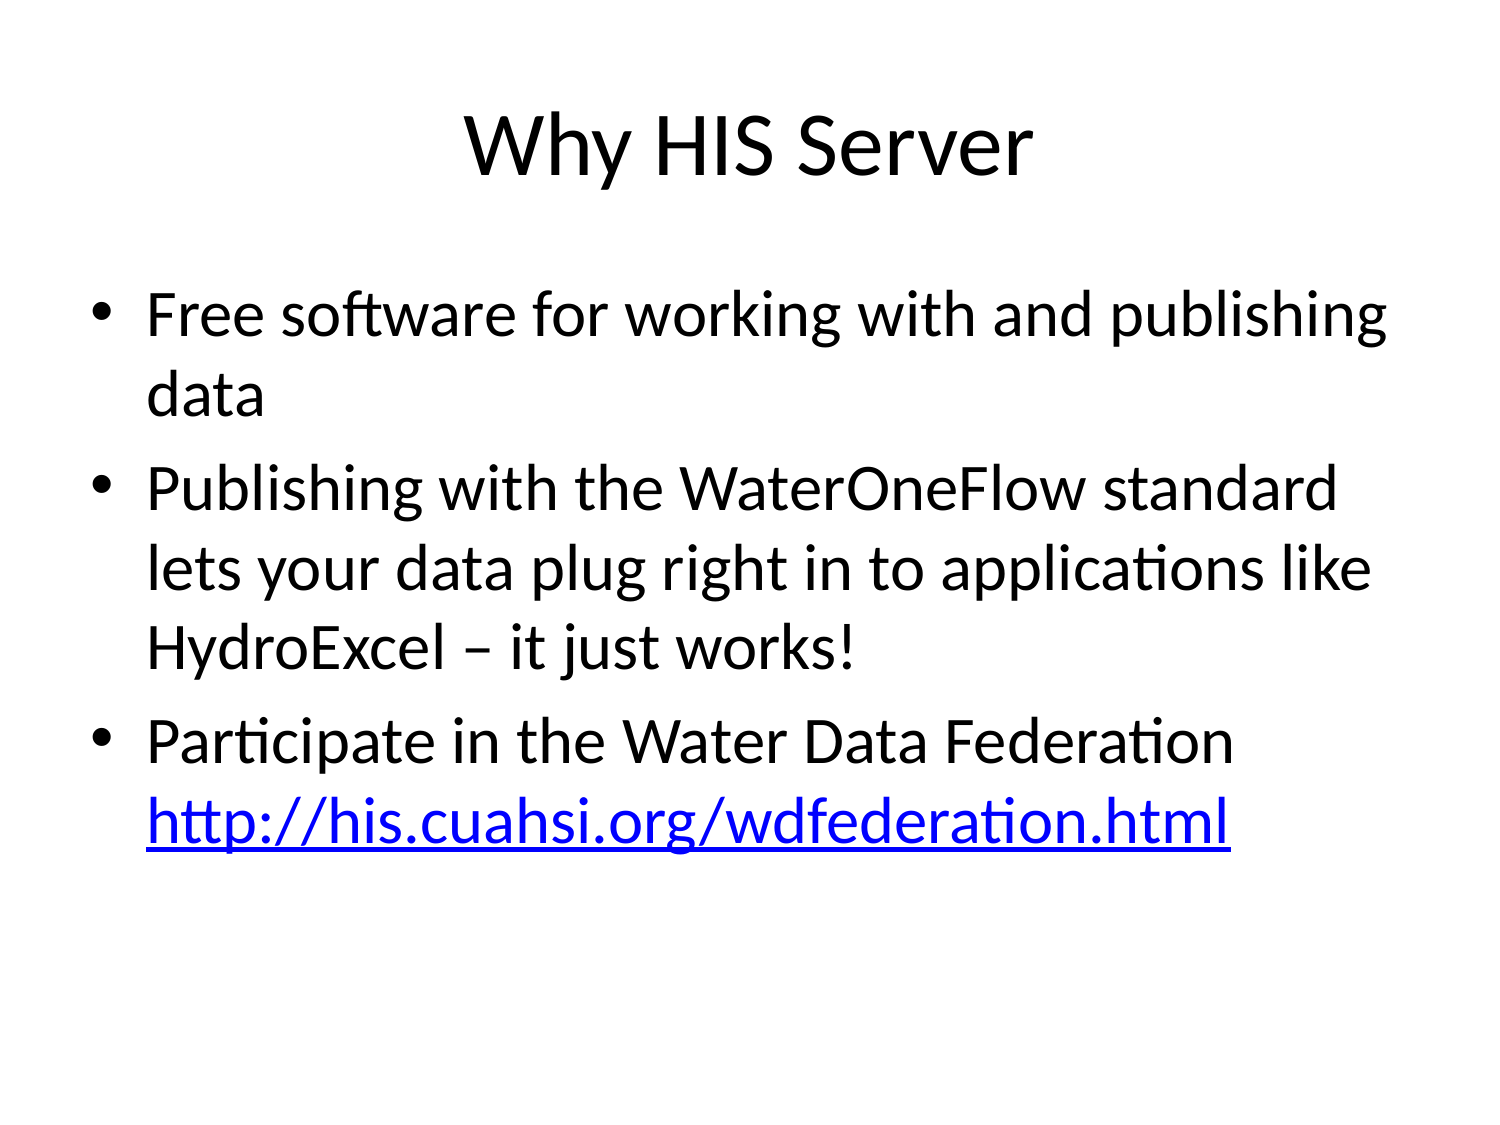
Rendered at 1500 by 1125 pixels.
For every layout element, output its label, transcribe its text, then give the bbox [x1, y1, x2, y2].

list Free software for working with and publishing data Publishing with the WaterOneFlow standard lets your data plug right in to applications like HydroExcel – it just works! Participate in the Water Data Federation http://his.cuahsi.org/wdfederation.html [75, 262, 1425, 1005]
title Why HIS Server [75, 45, 1425, 233]
